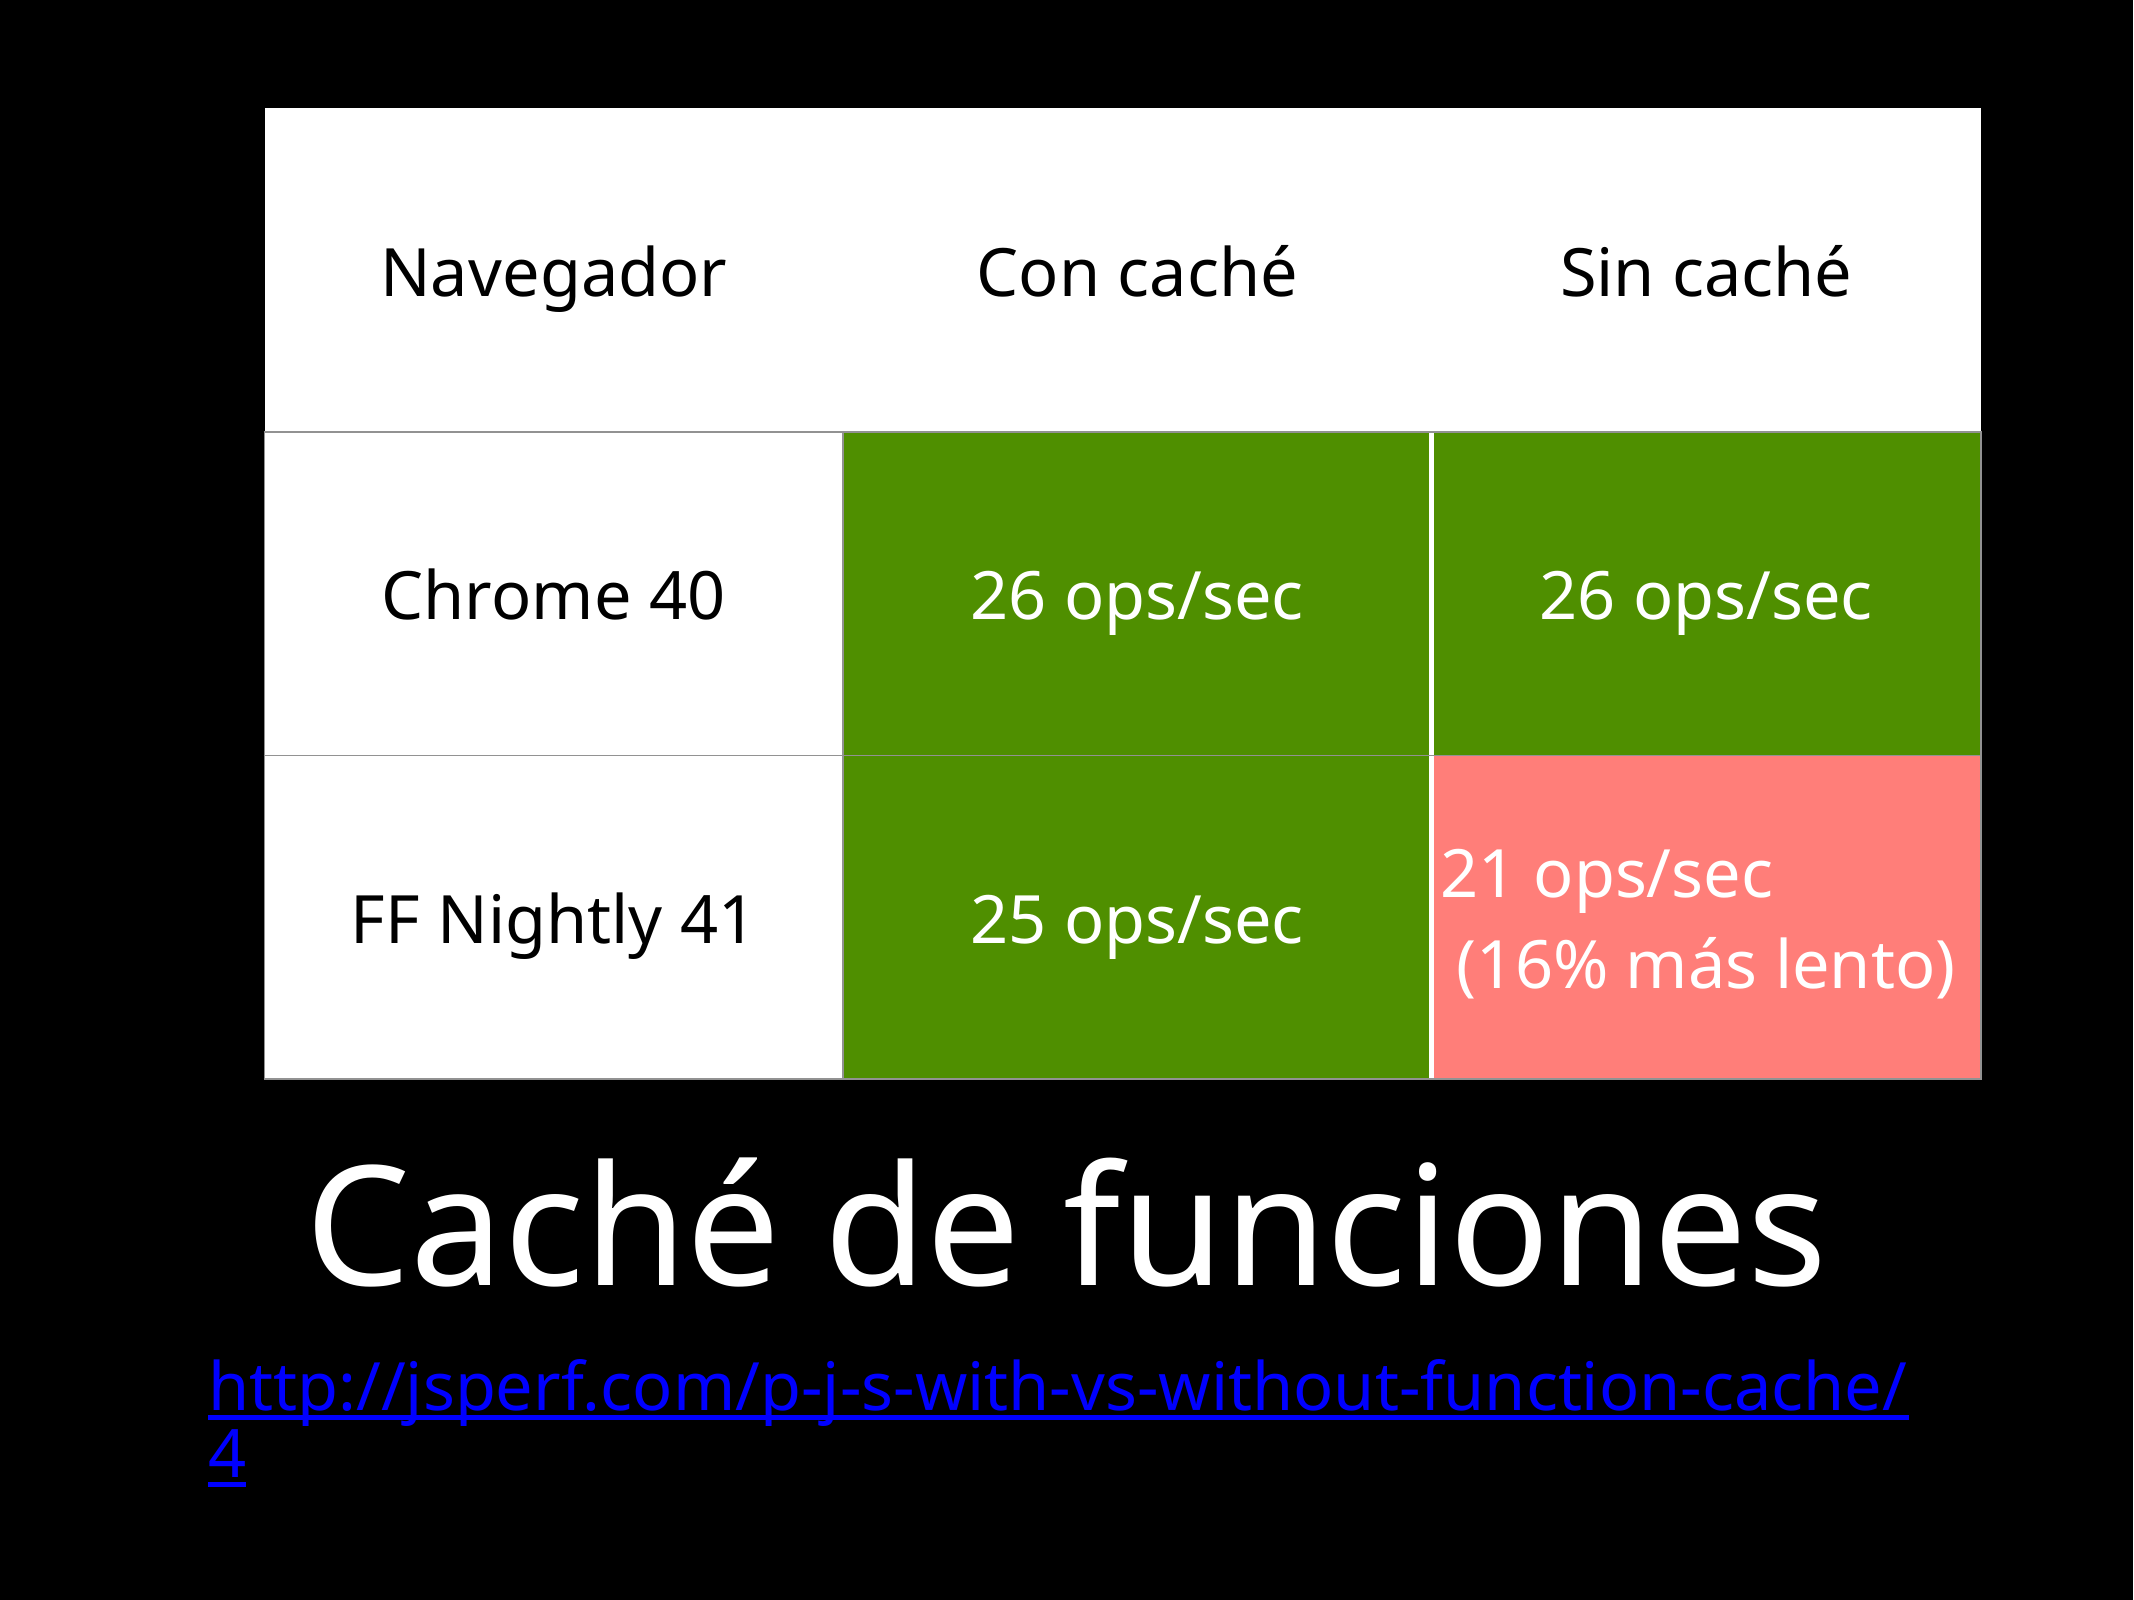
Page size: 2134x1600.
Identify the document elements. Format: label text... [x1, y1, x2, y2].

table_cell 21 ops/sec (16% más lento) [1434, 756, 1980, 1078]
title Caché de funciones [207, 1101, 1926, 1336]
table_cell FF Nightly 41 [265, 756, 842, 1078]
table_cell 26 ops/sec [844, 433, 1429, 755]
table_header Con caché [843, 108, 1429, 431]
table_cell Chrome 40 [265, 433, 842, 755]
table_cell 26 ops/sec [1434, 433, 1980, 755]
list http://jsperf.com/p-j-s-with-vs-without-function-cache/4 [207, 1343, 1926, 1530]
table_header Navegador [265, 108, 843, 431]
table_header Sin caché [1434, 108, 1981, 431]
table_cell 25 ops/sec [844, 756, 1429, 1078]
